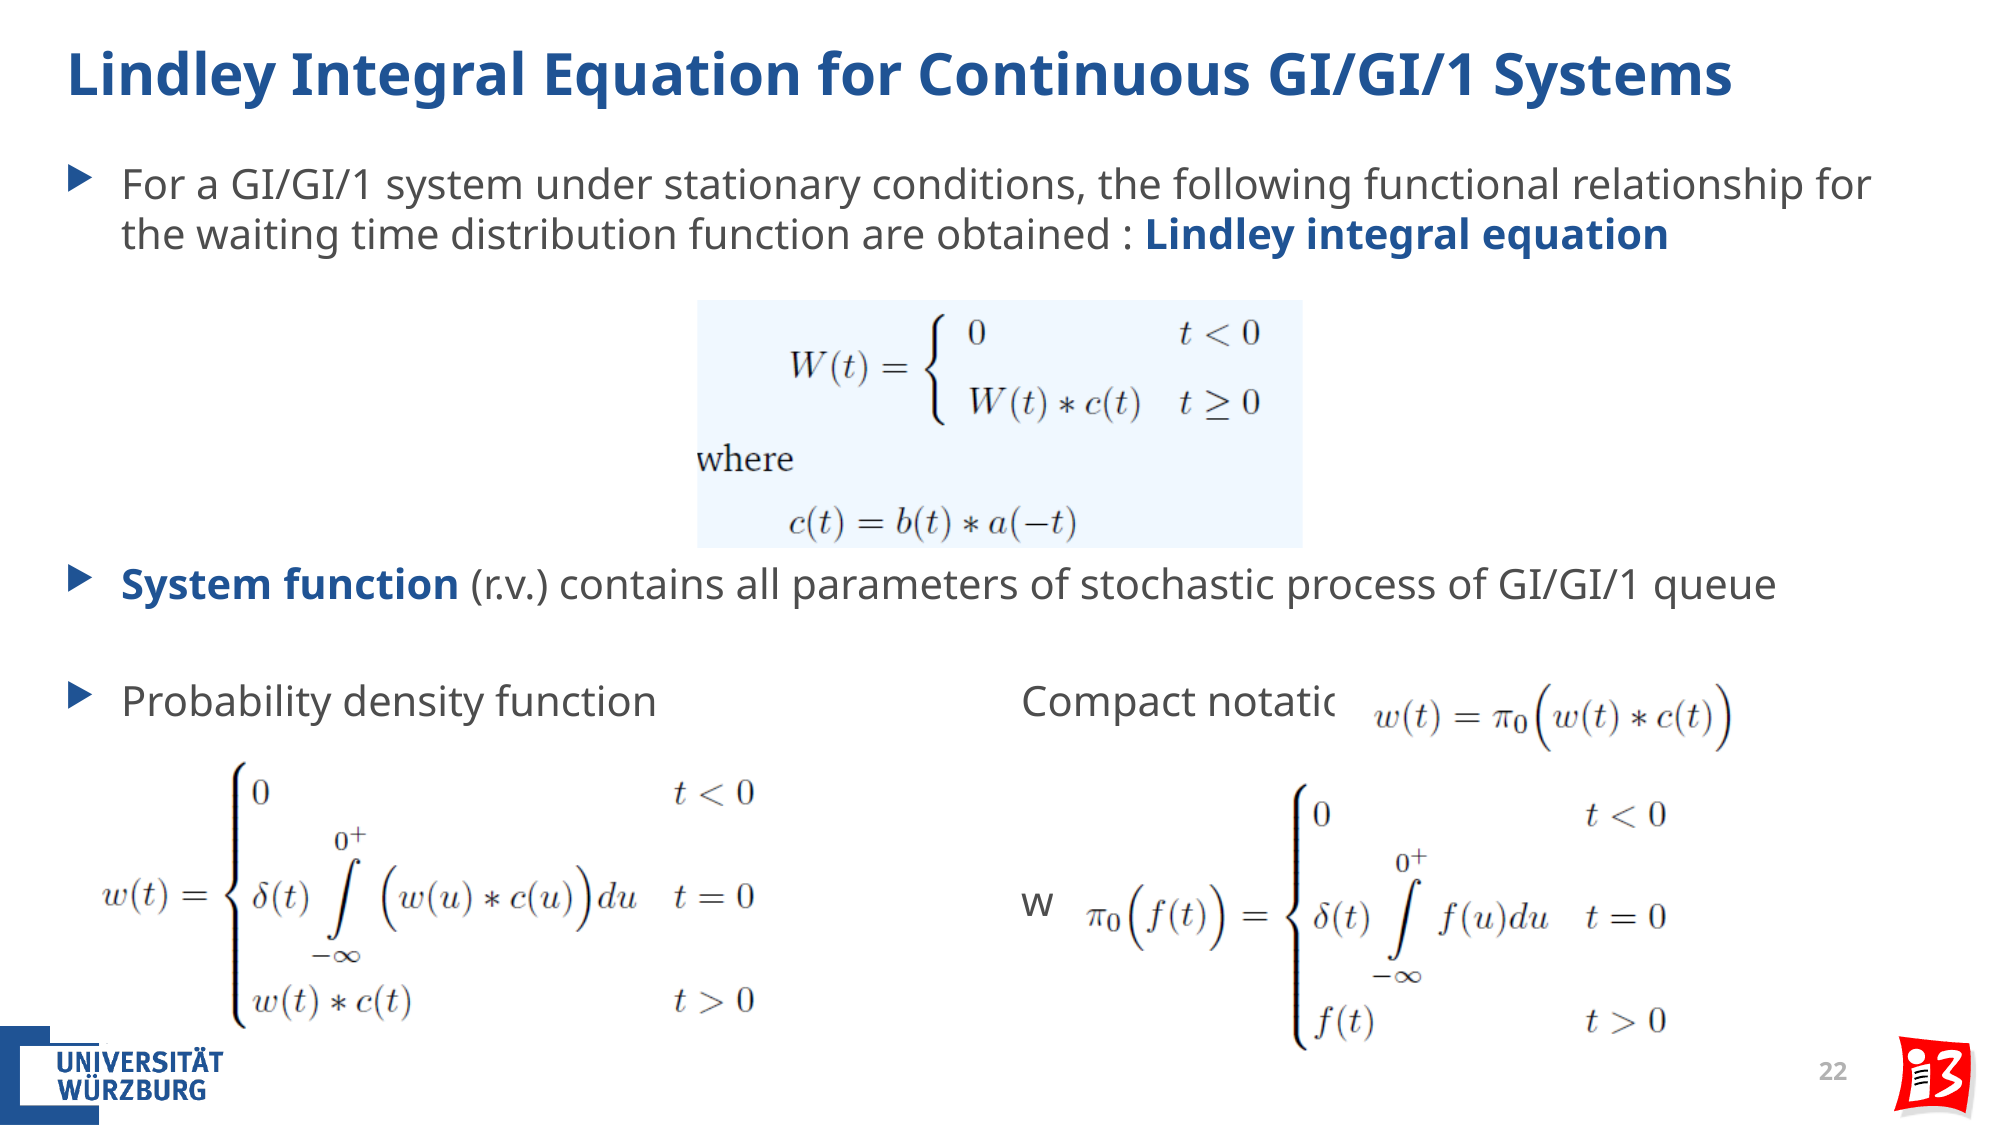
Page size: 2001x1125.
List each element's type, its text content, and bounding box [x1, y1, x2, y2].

slide_number 22 [1412, 1042, 1863, 1103]
picture [1052, 663, 1743, 1062]
picture [0, 741, 816, 1125]
title Lindley Integral Equation for Continuous GI/GI/1 Systems [51, 18, 1800, 126]
picture [696, 299, 1303, 548]
